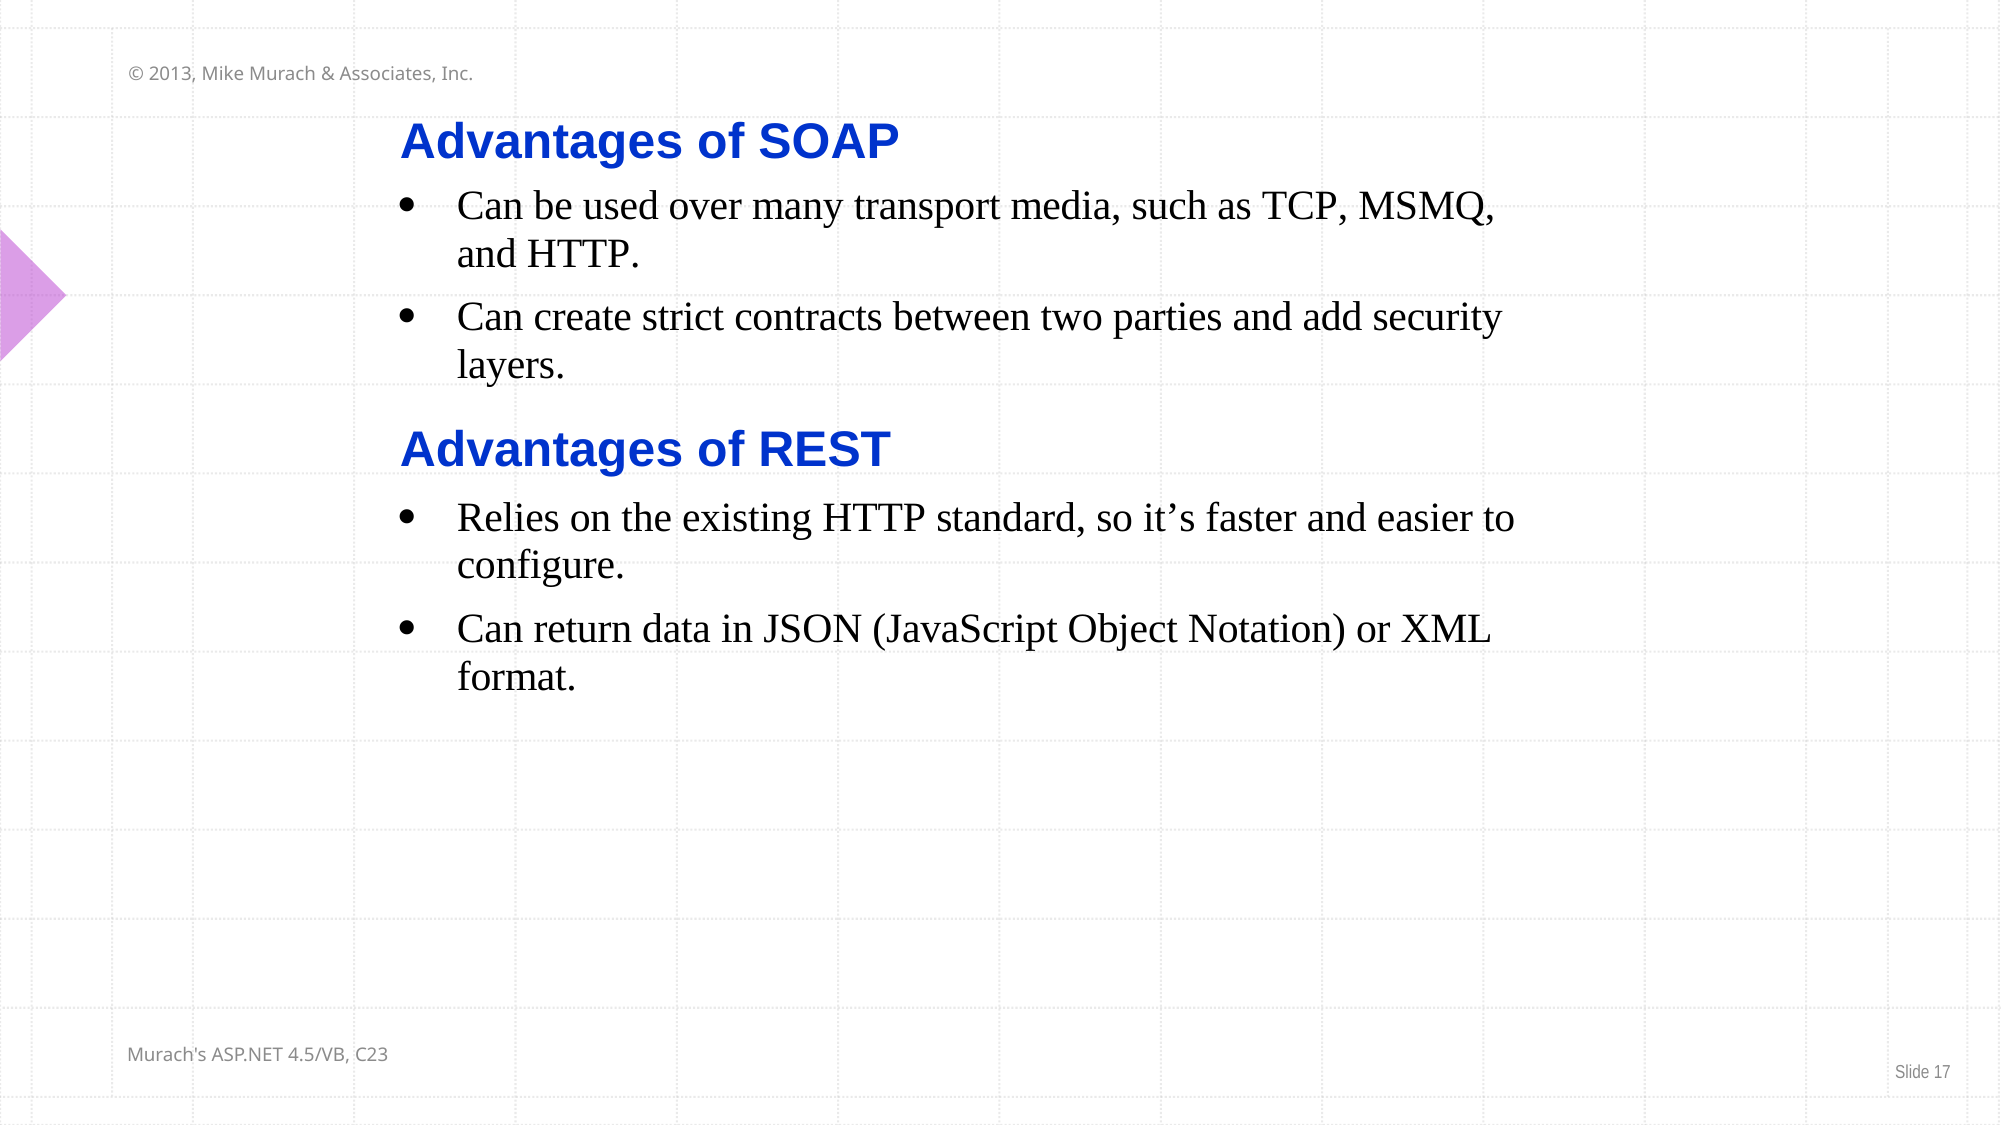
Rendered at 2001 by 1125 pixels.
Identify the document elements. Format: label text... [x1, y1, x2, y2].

footer © 2013, Mike Murach & Associates, Inc. [113, 38, 789, 108]
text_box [399, 112, 1598, 178]
slide_number Slide 17 [1805, 1019, 1966, 1089]
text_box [399, 178, 1598, 713]
slide_number Murach's ASP.NET 4.5/VB, C23 [112, 1019, 743, 1089]
